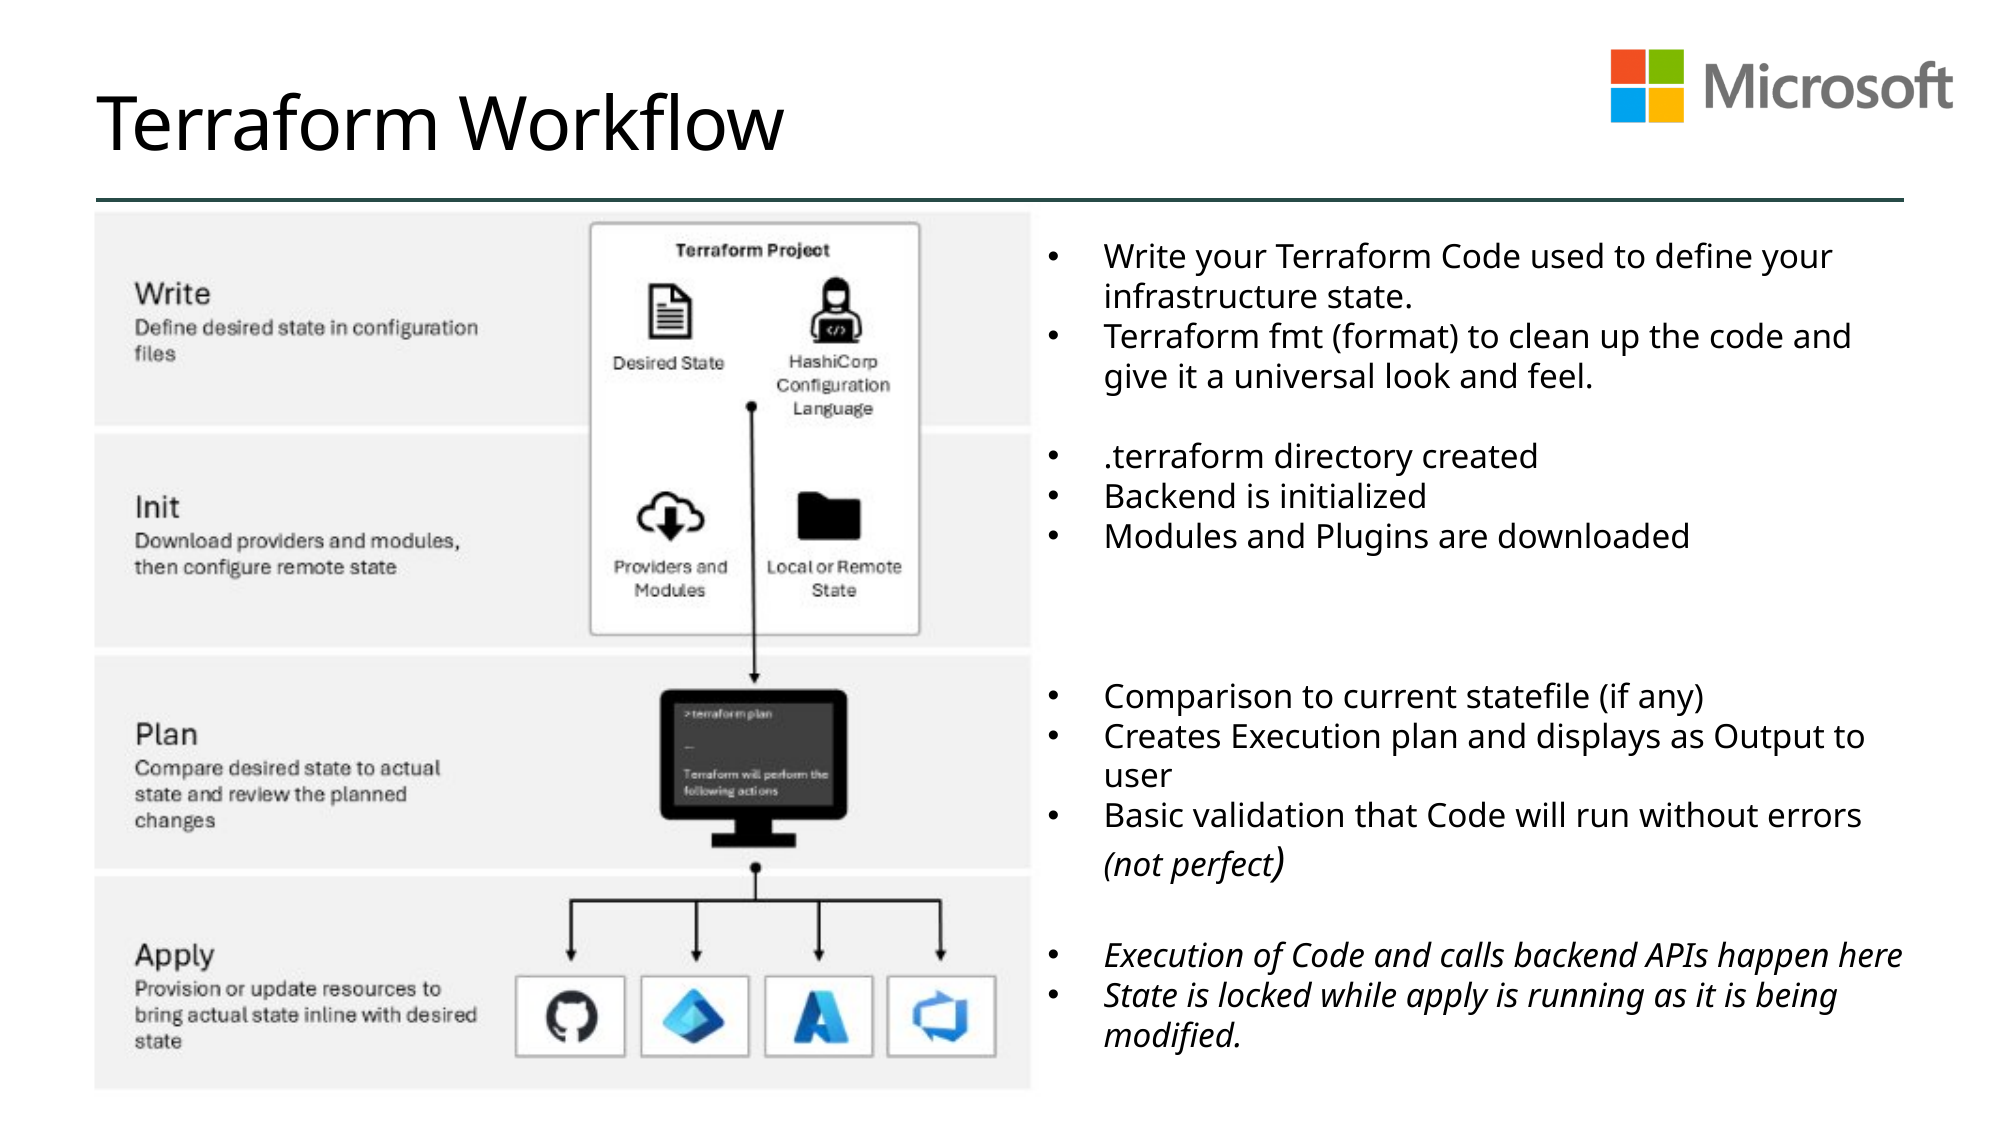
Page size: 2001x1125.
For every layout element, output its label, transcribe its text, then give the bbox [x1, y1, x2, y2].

title Terraform Workflow [96, 75, 1562, 166]
text_box Write your Terraform Code used to define your infrastructure state. Terraform fmt (format) to clean up the code and give it a universal look and feel. .terraform directory created Backend is initialized Modules and Plugins are downloaded Comparison to current statefile (if any) Creates Execution plan and displays as Output to user Basic validation that Code will run without errors (not perfect) Execution of Code and calls backend APIs happen here State is locked while apply is running as it is being modified. [1048, 235, 1920, 1055]
picture [80, 203, 1048, 1099]
picture [1562, 4, 2000, 166]
